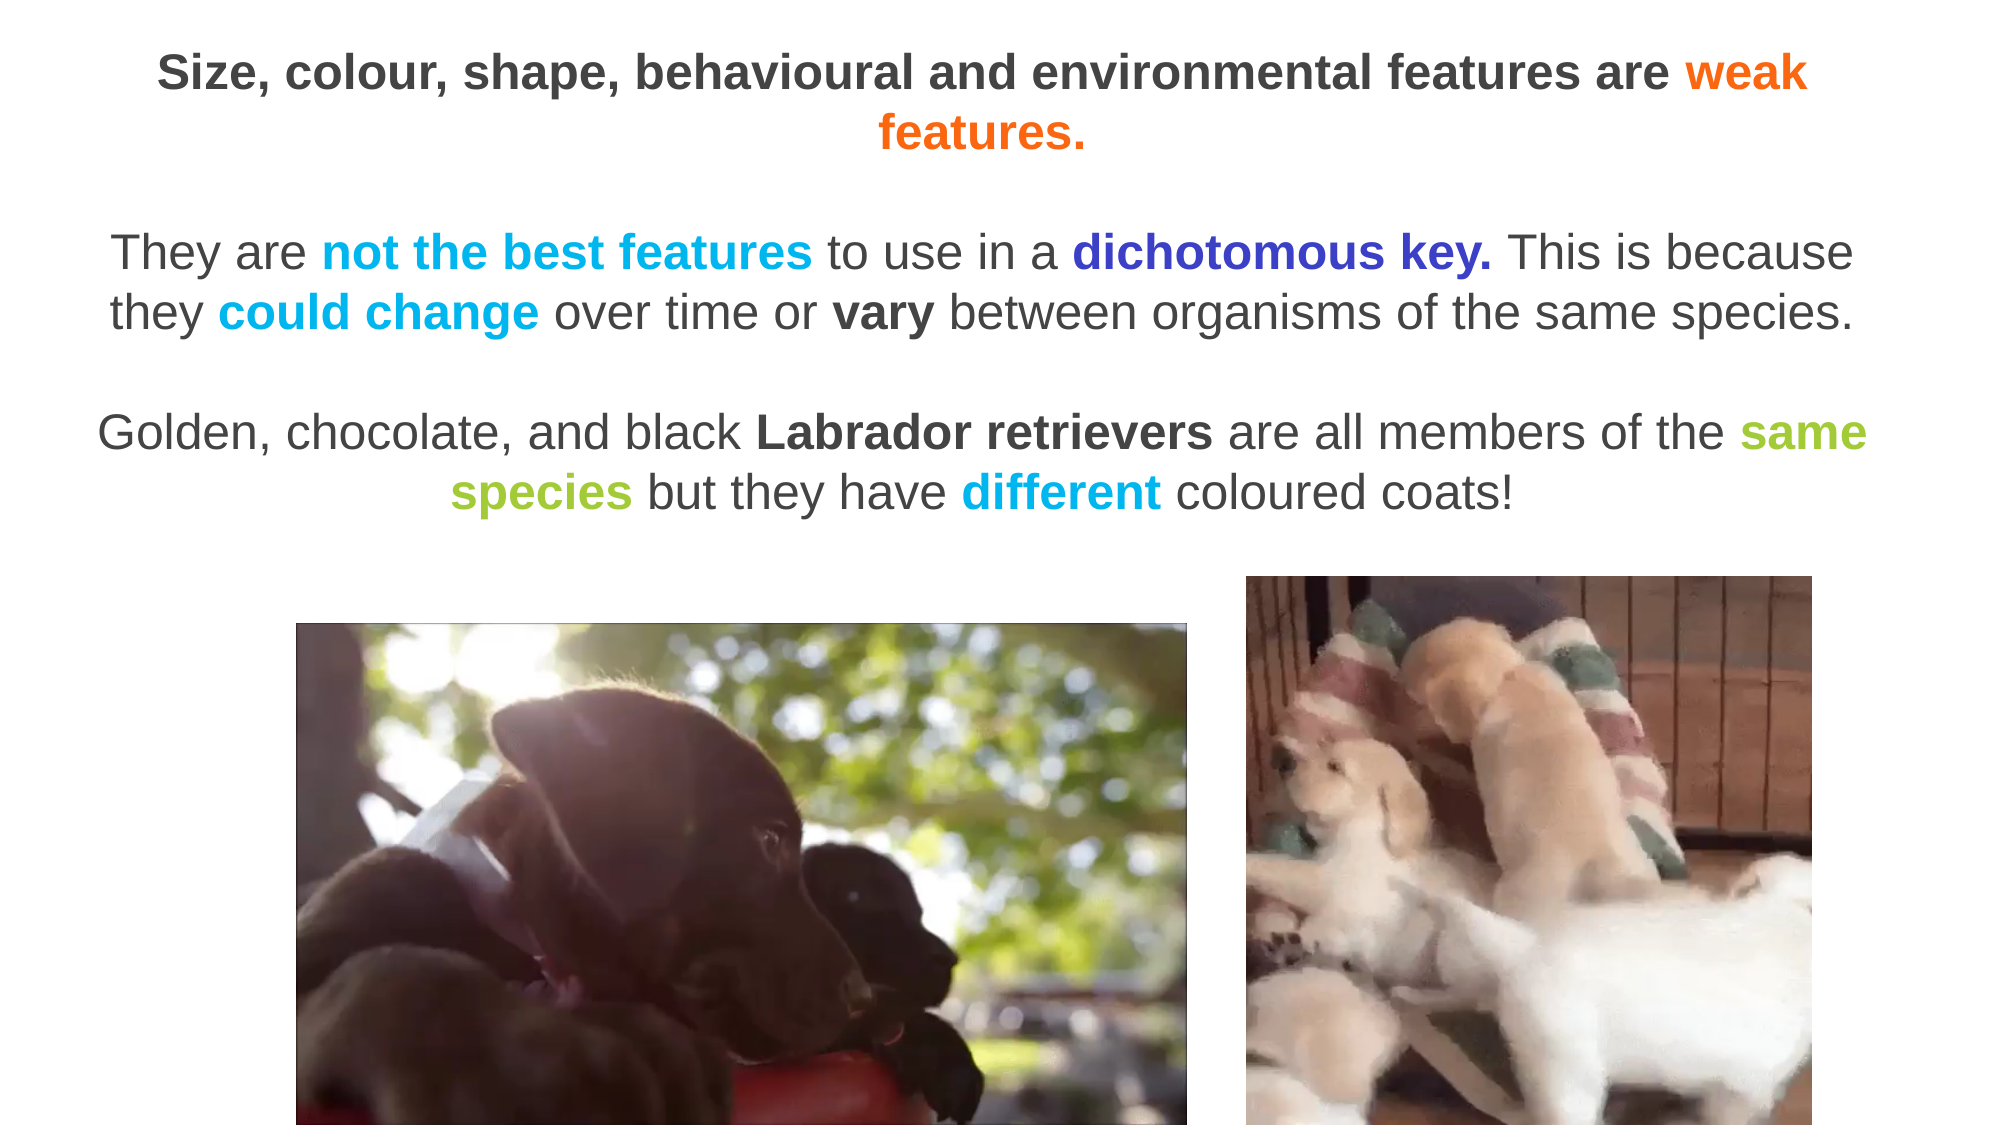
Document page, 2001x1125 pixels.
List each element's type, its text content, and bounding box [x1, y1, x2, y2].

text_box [1245, 575, 1813, 1125]
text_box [295, 622, 1188, 1125]
text_box Size, colour, shape, behavioural and environmental features are weak features. They are not the best features to use in a dichotomous key. This is because they could change over time or vary between organisms of the same species. Golden, chocolate, and black Labrador retrievers are all members of the same species but they have different coloured coats! [41, 31, 1923, 527]
